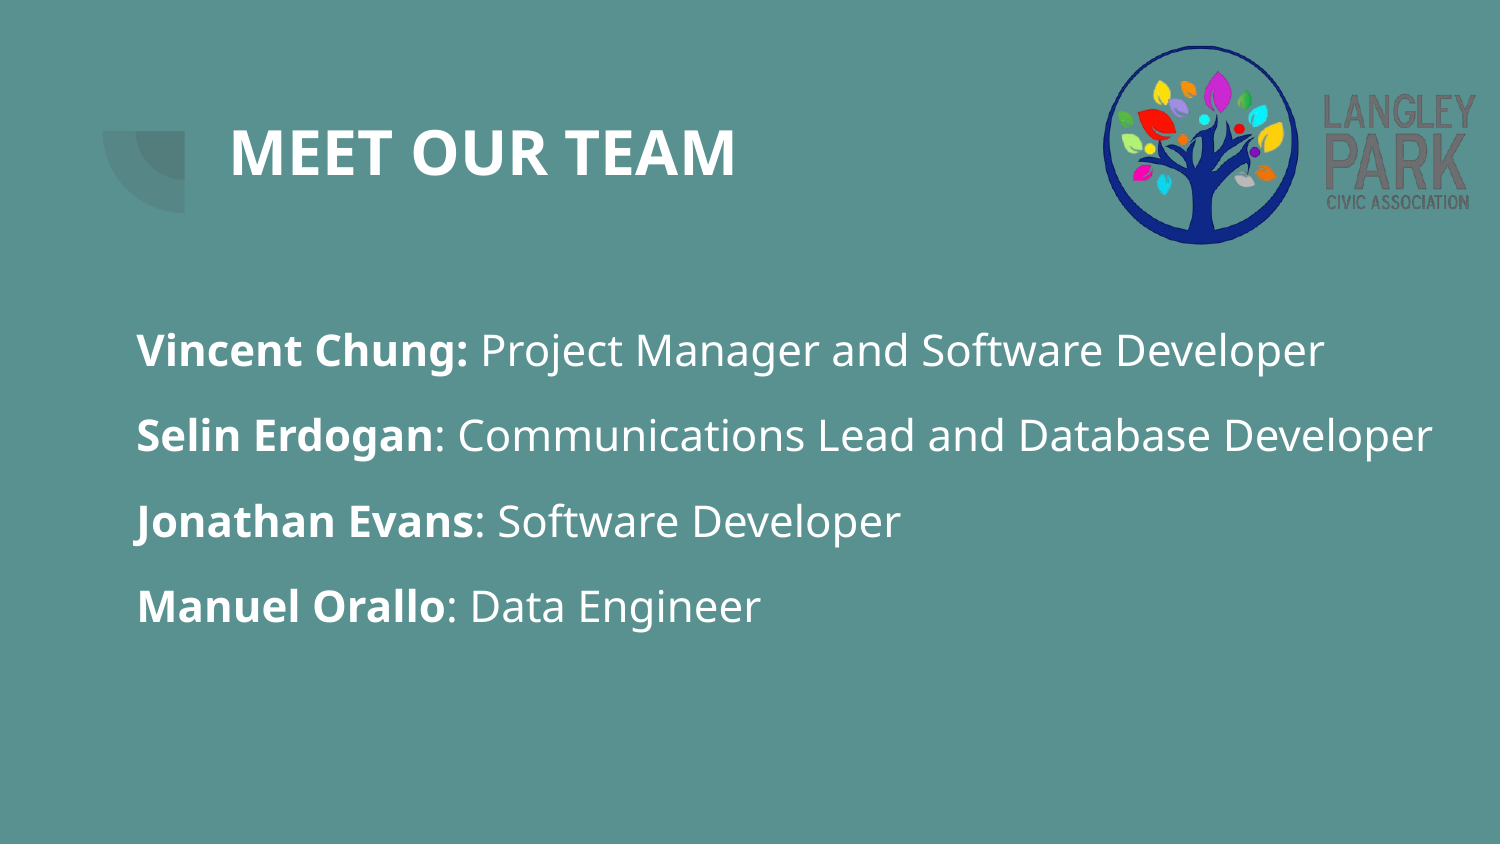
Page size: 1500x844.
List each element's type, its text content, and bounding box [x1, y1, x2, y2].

title MEET OUR TEAM [213, 98, 1079, 263]
picture [1084, 0, 1500, 313]
list Vincent Chung: Project Manager and Software Developer Selin Erdogan: Communications Lead and Database Developer Jonathan Evans: Software Developer Manuel Orallo: Data Engineer [121, 299, 1478, 717]
